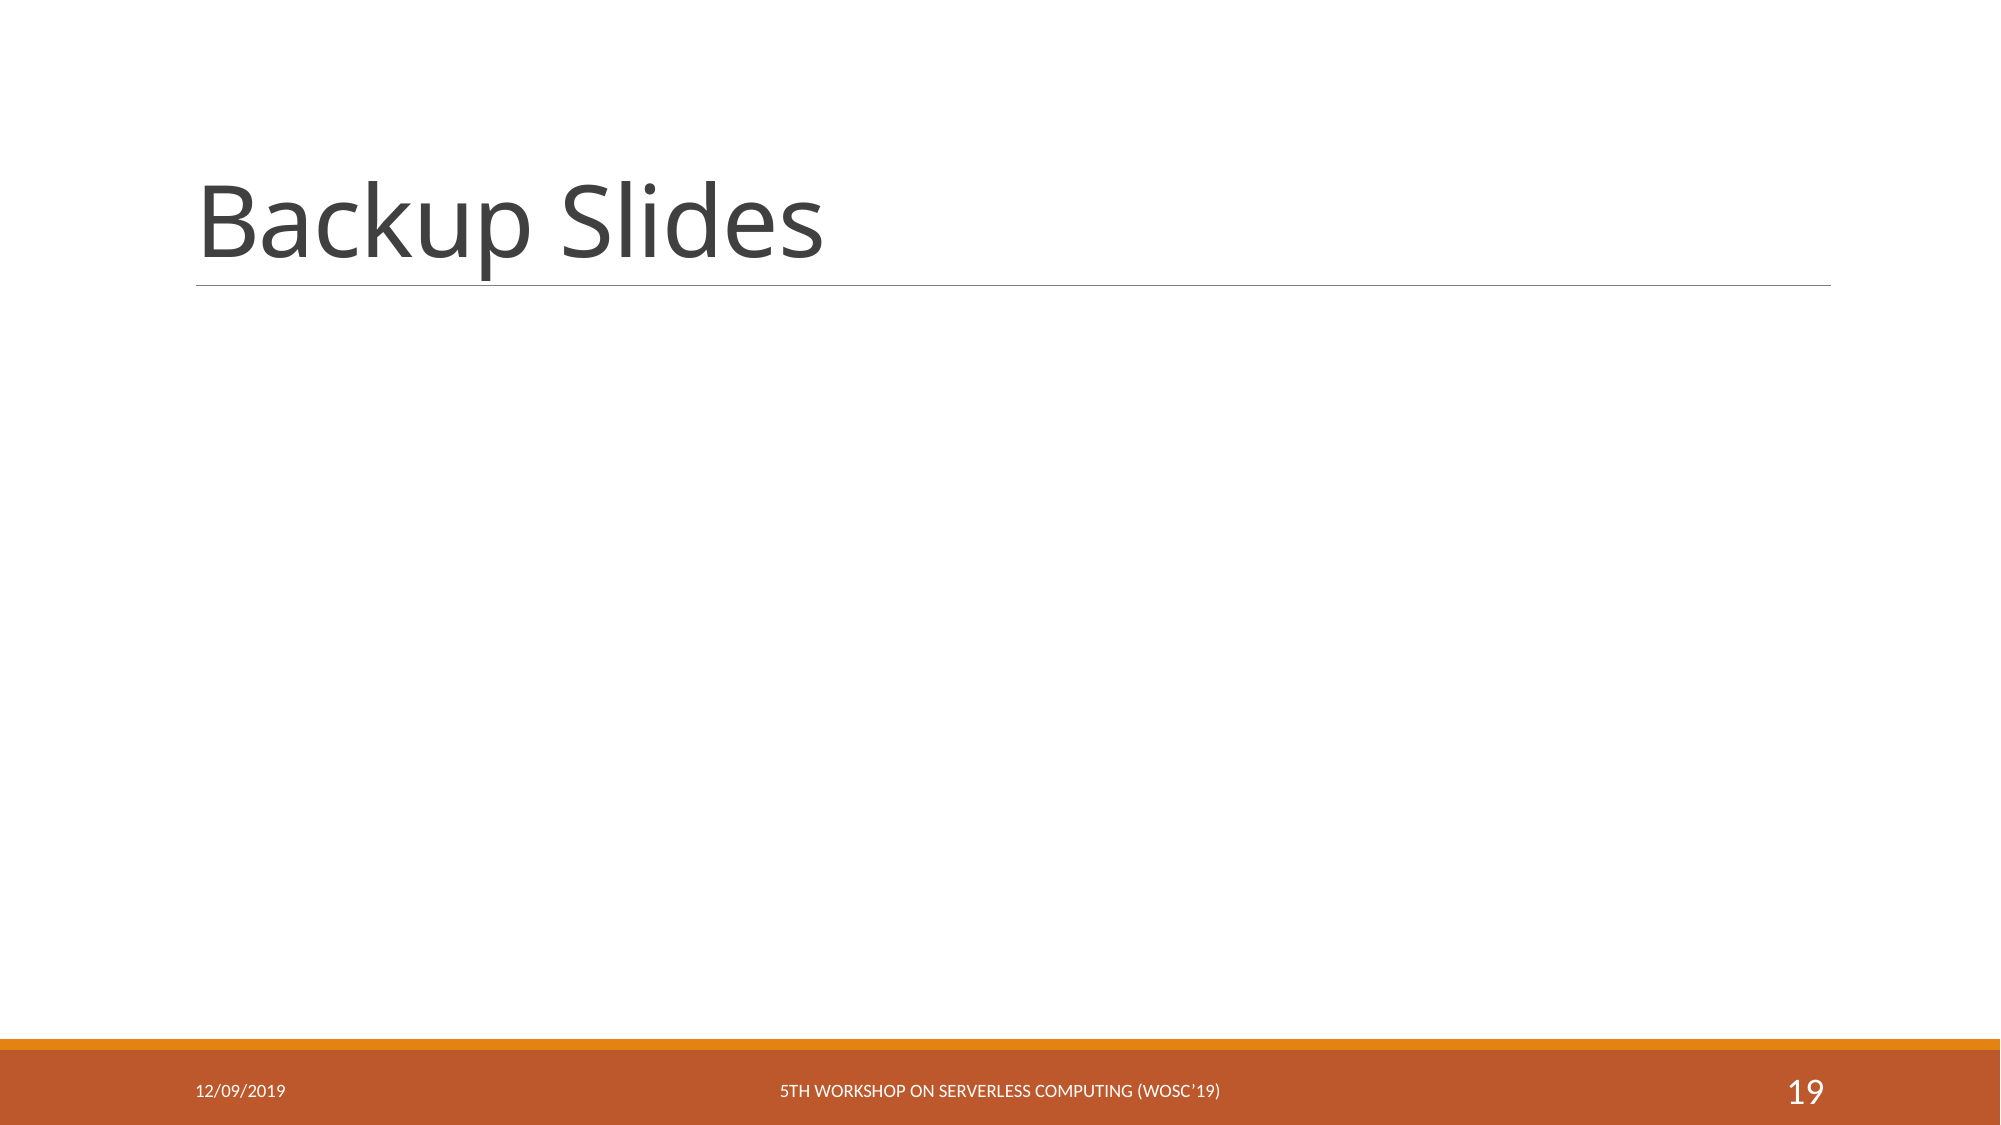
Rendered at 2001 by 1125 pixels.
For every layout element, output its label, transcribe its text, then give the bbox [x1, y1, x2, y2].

footer 5th Workshop on Serverless Computing (WoSc’19) [604, 1059, 1396, 1120]
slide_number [180, 1059, 586, 1120]
title Backup Slides [180, 47, 1830, 285]
slide_number 19 [1624, 1059, 1840, 1120]
